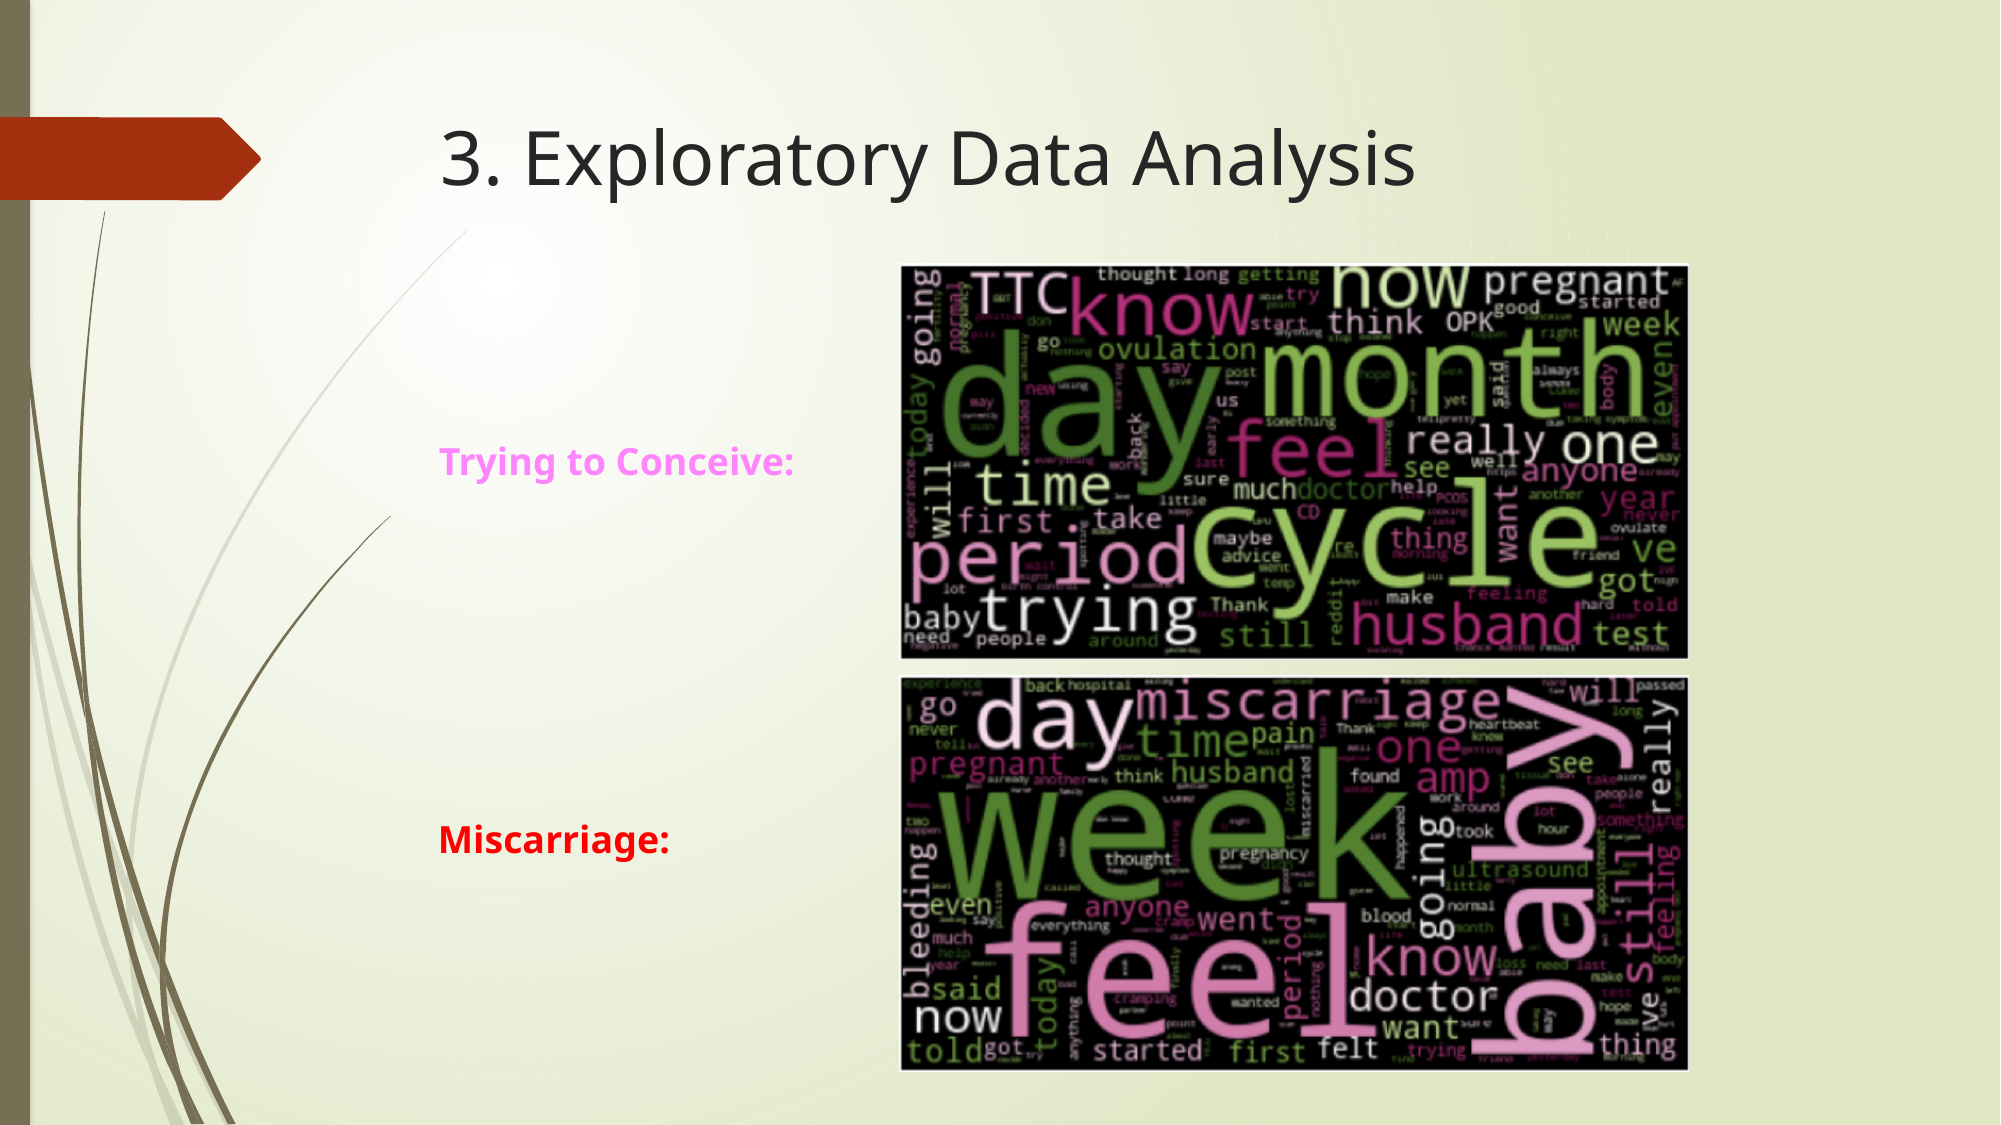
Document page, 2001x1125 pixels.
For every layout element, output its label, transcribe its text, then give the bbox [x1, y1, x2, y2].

text_box Trying to Conceive: [424, 431, 810, 491]
title 3. Exploratory Data Analysis [425, 102, 1888, 313]
picture [898, 674, 1689, 1072]
text_box Miscarriage: [423, 808, 686, 869]
picture [898, 262, 1689, 660]
